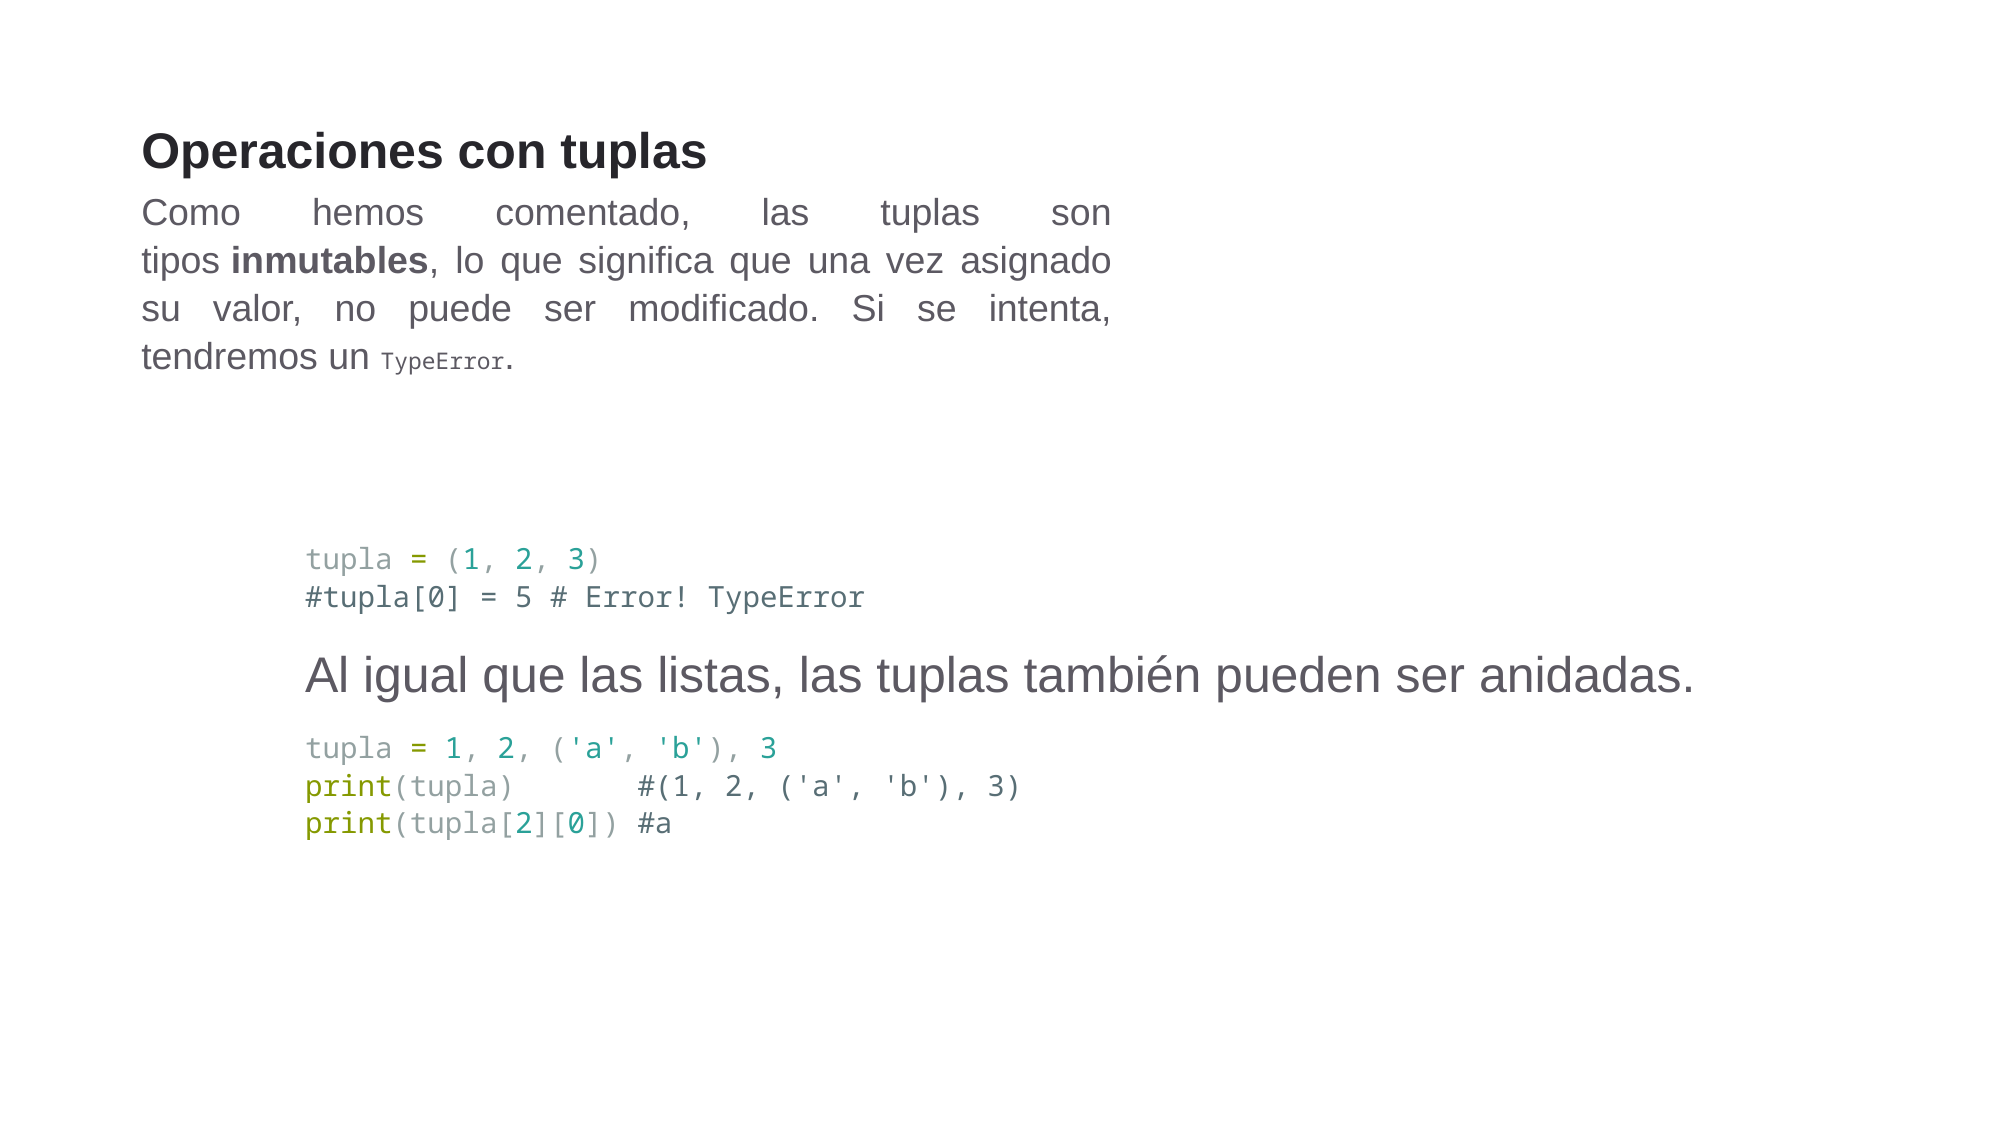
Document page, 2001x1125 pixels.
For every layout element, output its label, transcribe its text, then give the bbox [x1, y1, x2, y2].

text_box Operaciones con tuplas Como hemos comentado, las tuplas son tipos inmutables, lo que significa que una vez asignado su valor, no puede ser modificado. Si se intenta, tendremos un TypeError. [126, 106, 1127, 385]
text_box tupla = (1, 2, 3) #tupla[0] = 5 # Error! TypeError Al igual que las listas, las tuplas también pueden ser anidadas. tupla = 1, 2, ('a', 'b'), 3 print(tupla) #(1, 2, ('a', 'b'), 3) print(tupla[2][0]) #a [290, 530, 1747, 847]
